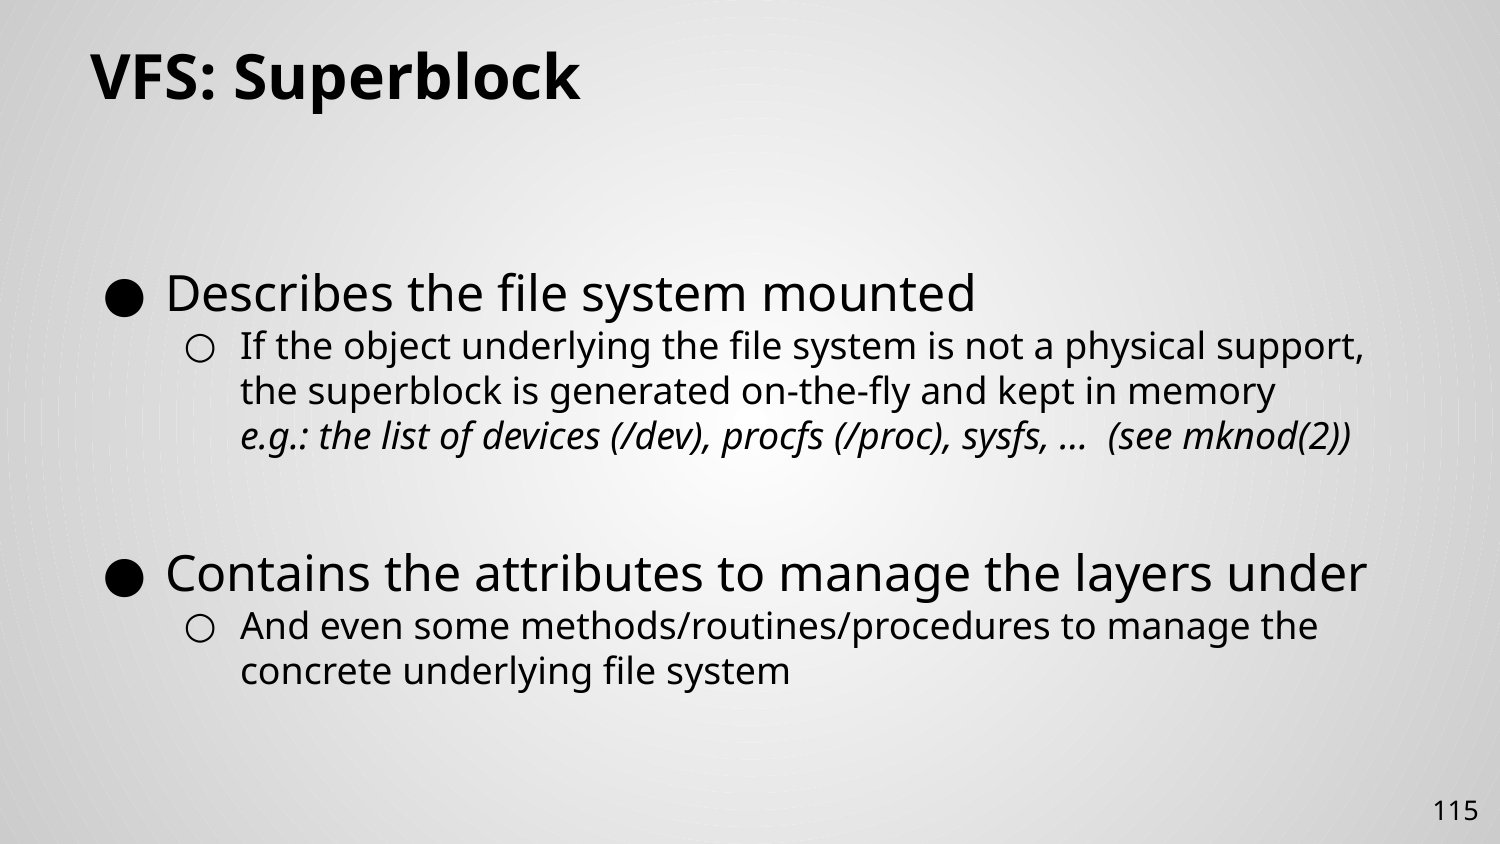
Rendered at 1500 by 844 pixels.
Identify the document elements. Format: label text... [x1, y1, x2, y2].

title VFS: Superblock [75, 33, 1425, 128]
slide_number 115 [1403, 779, 1494, 844]
list Describes the file system mounted If the object underlying the file system is not a physical support, the superblock is generated on-the-fly and kept in memory e.g.: the list of devices (/dev), procfs (/proc), sysfs, … (see mknod(2)) Contains the attributes to manage the layers under And even some methods/routines/procedures to manage the concrete underlying file system [75, 145, 1425, 808]
